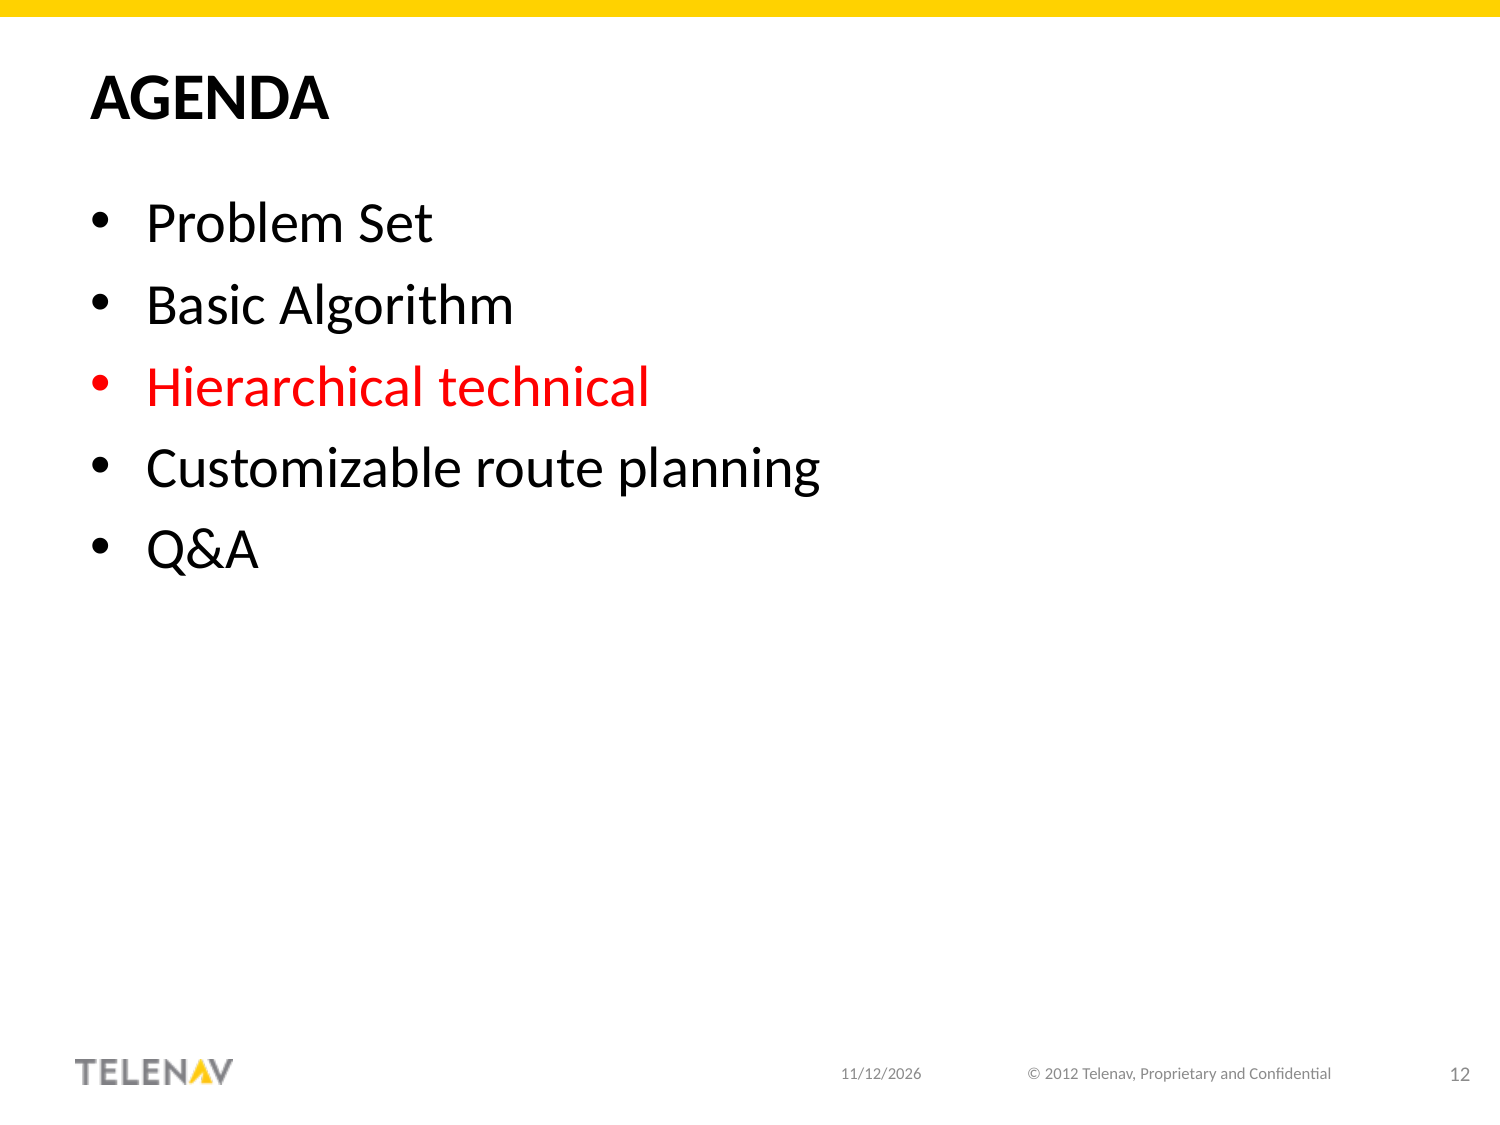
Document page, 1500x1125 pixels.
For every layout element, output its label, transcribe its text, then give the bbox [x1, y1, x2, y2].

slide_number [825, 1042, 945, 1103]
title Agenda [75, 45, 1486, 146]
picture [75, 1059, 233, 1085]
slide_number 12 [1420, 1042, 1486, 1103]
list Problem Set Basic Algorithm Hierarchical technical Customizable route planning Q&A [75, 177, 1486, 1005]
footer © 2012 Telenav, Proprietary and Confidential [1006, 1042, 1353, 1103]
